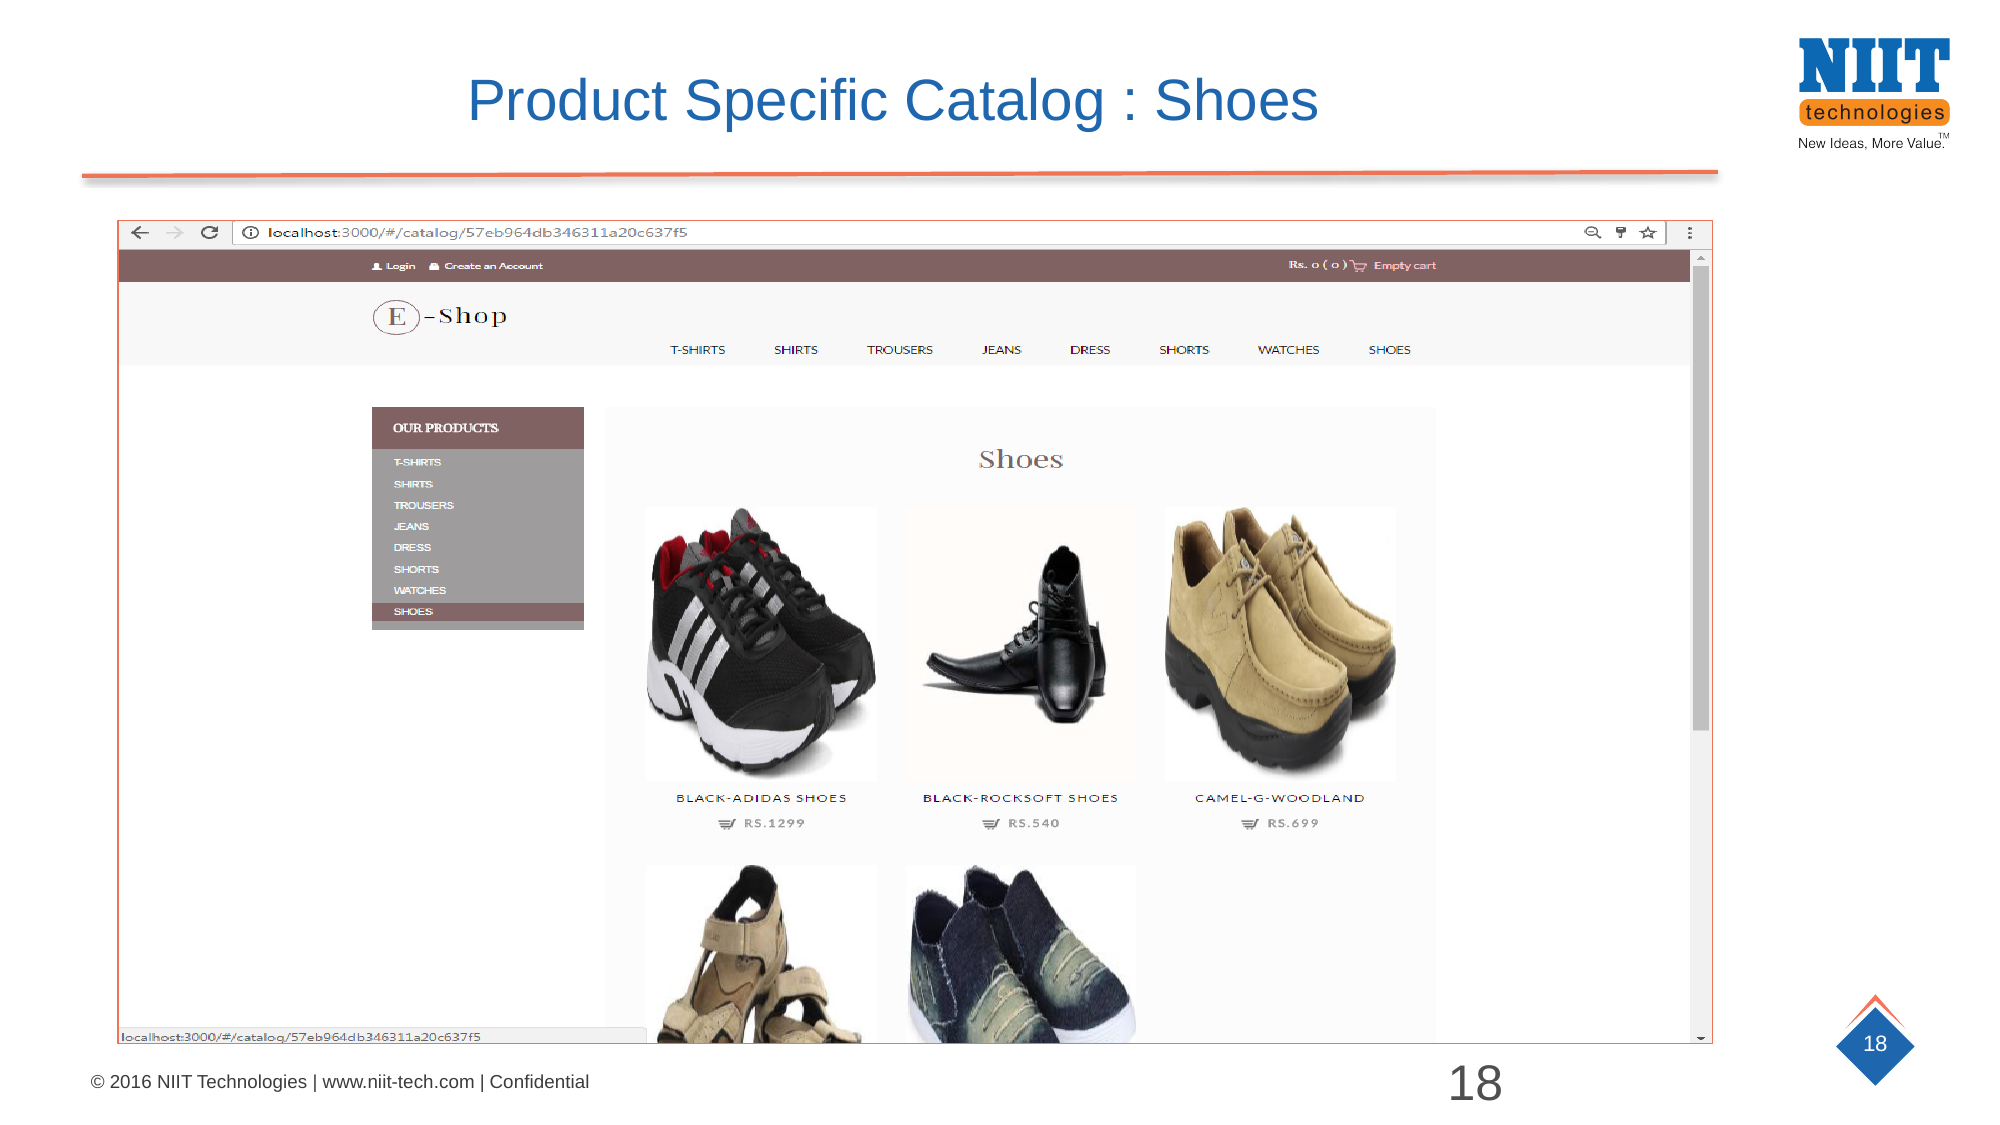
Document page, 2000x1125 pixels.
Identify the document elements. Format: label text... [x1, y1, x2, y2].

slide_number 18 [1432, 1042, 1900, 1103]
title Product Specific Catalog : Shoes [76, 45, 1712, 150]
picture [118, 220, 1713, 1043]
picture [1799, 38, 1950, 150]
